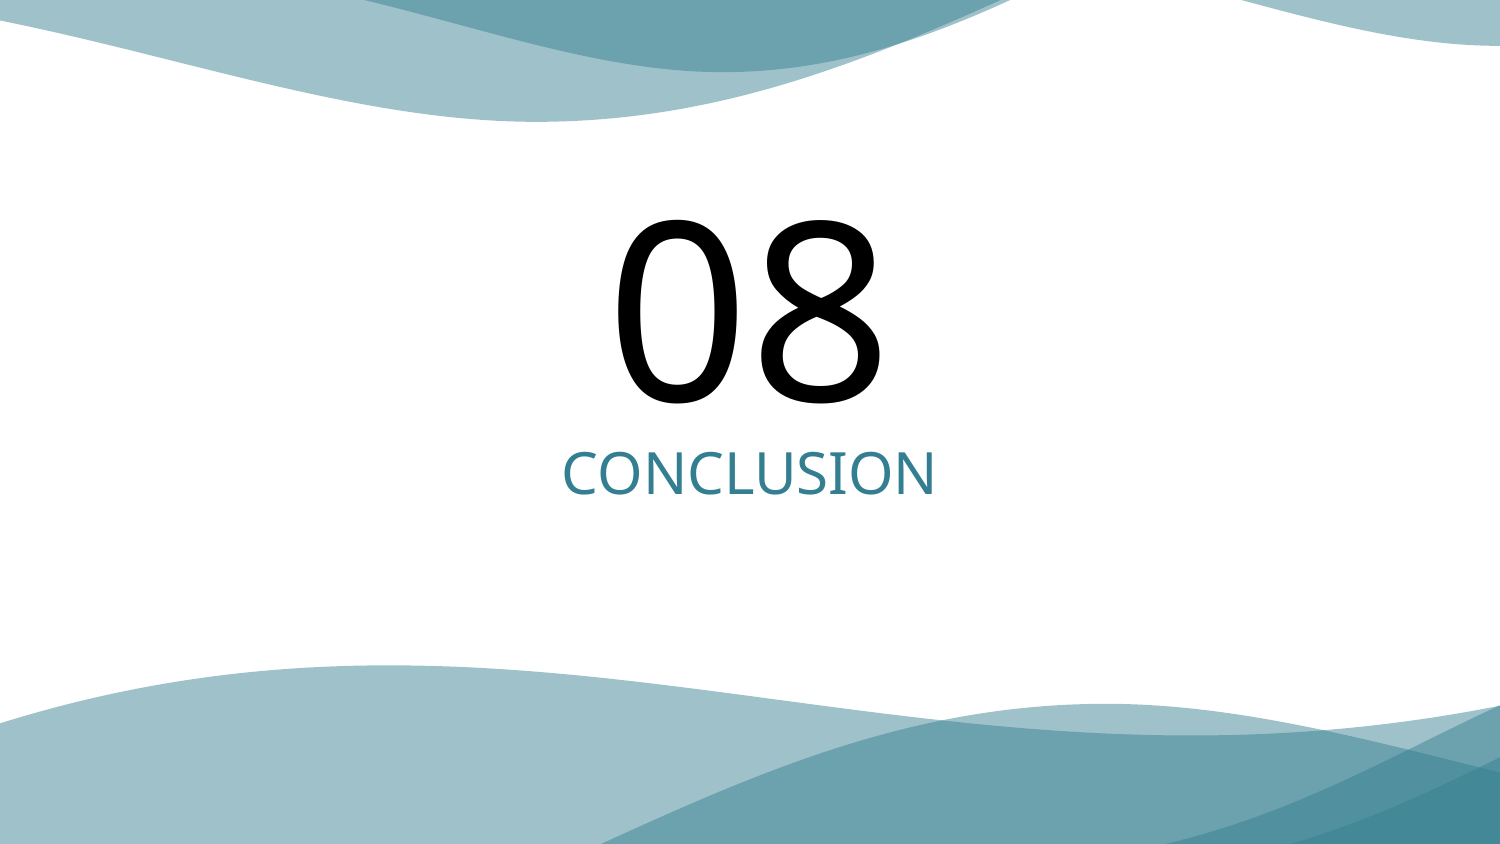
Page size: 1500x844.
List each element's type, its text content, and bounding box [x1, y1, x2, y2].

title 08 [118, 143, 1382, 467]
title CONCLUSION [235, 421, 1265, 590]
